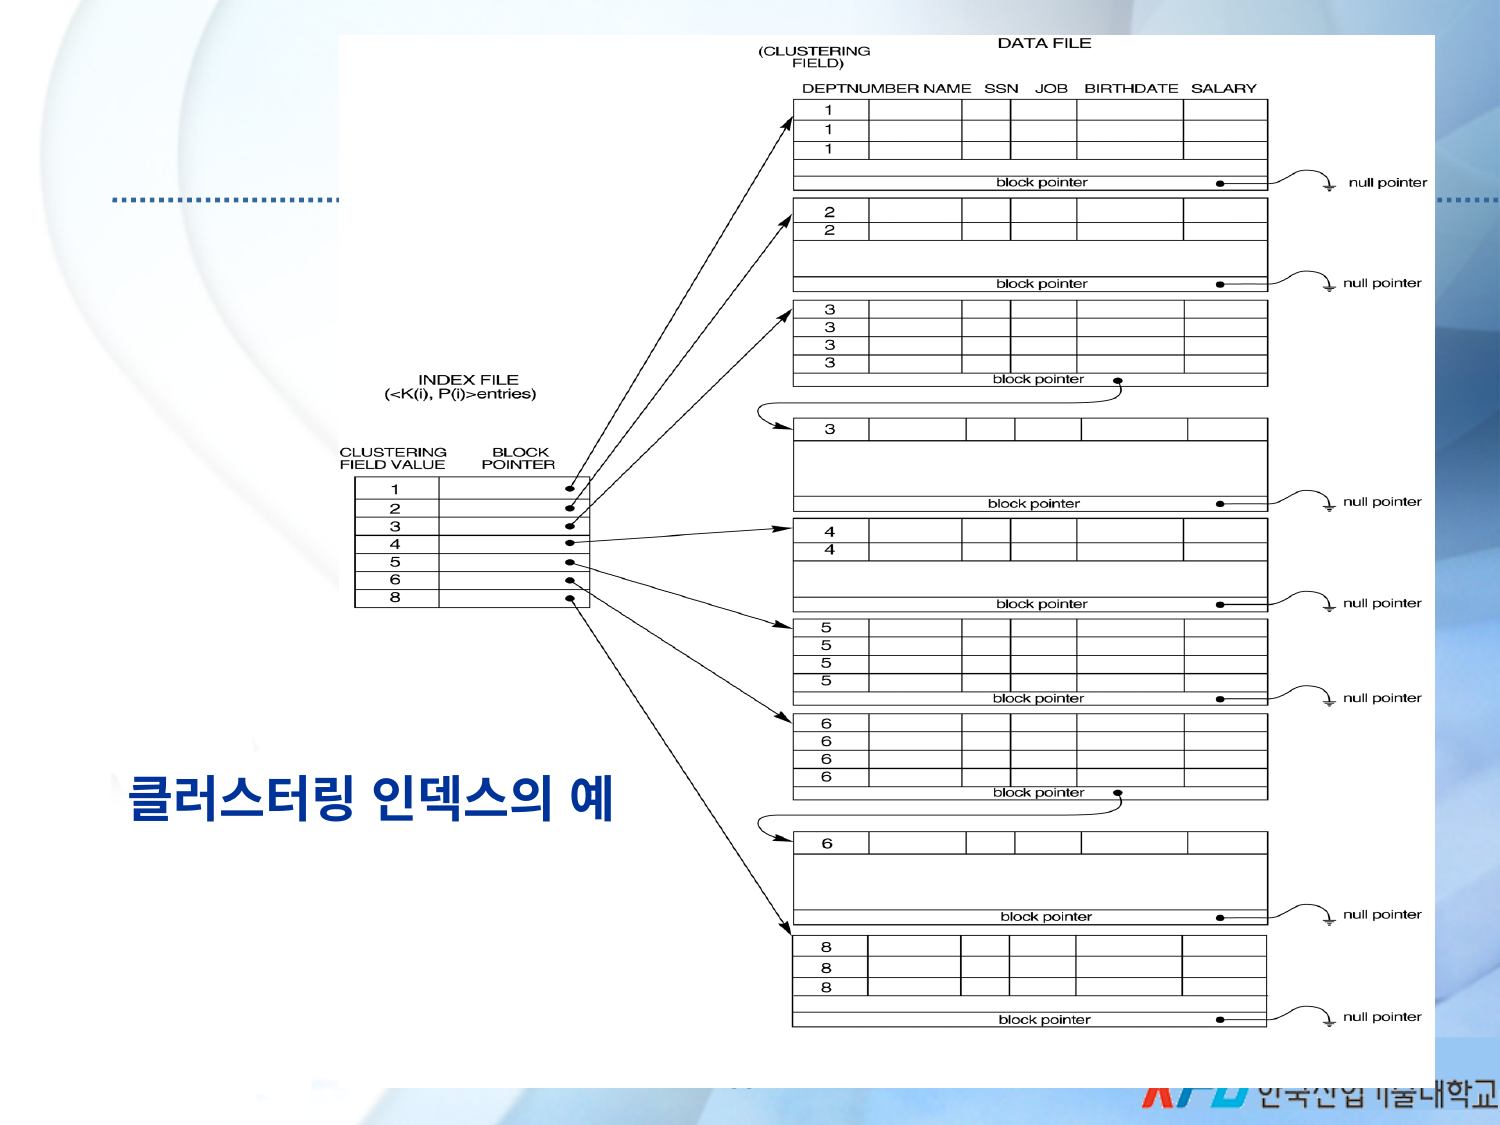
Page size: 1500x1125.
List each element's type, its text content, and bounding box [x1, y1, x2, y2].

slide_number 59 [612, 1097, 876, 1107]
picture [1224, 1089, 1238, 1099]
title 클러스터링 인덱스의 예 [58, 456, 334, 1079]
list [339, 34, 1435, 1089]
picture [0, 0, 1500, 1125]
